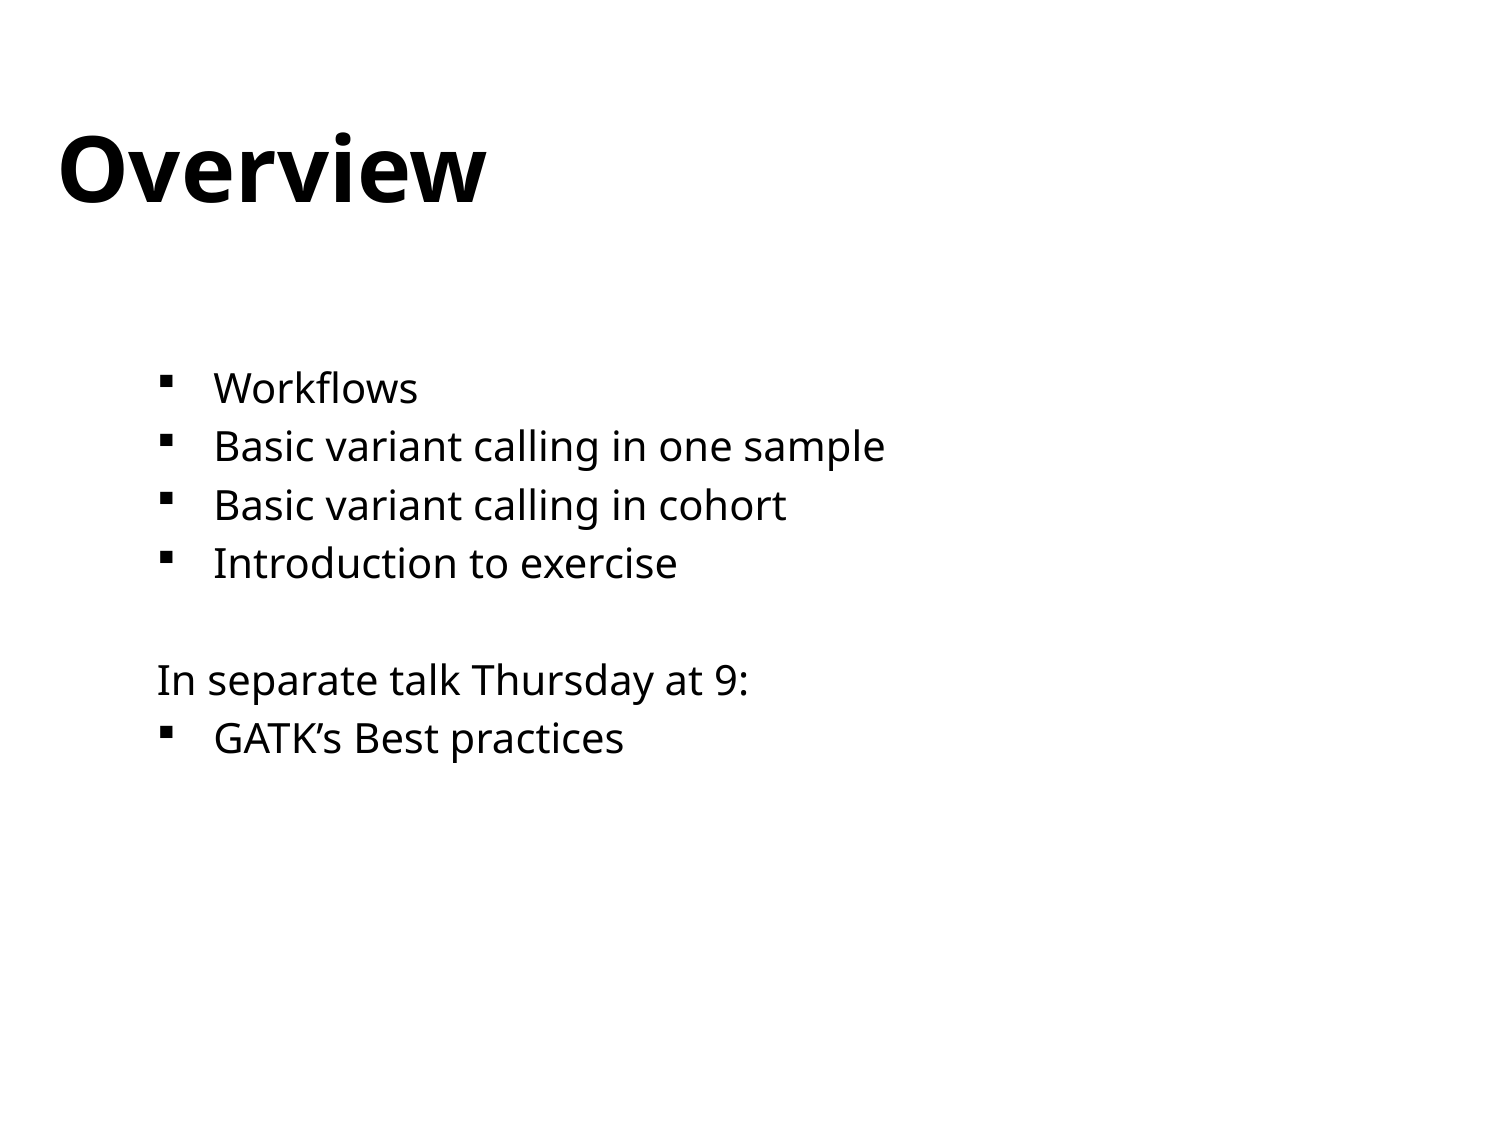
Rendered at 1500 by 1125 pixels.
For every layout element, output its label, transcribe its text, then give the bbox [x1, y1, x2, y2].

list Workflows Basic variant calling in one sample Basic variant calling in cohort Introduction to exercise In separate talk Thursday at 9: GATK’s Best practices [156, 361, 1132, 907]
title Overview [41, 103, 1066, 226]
